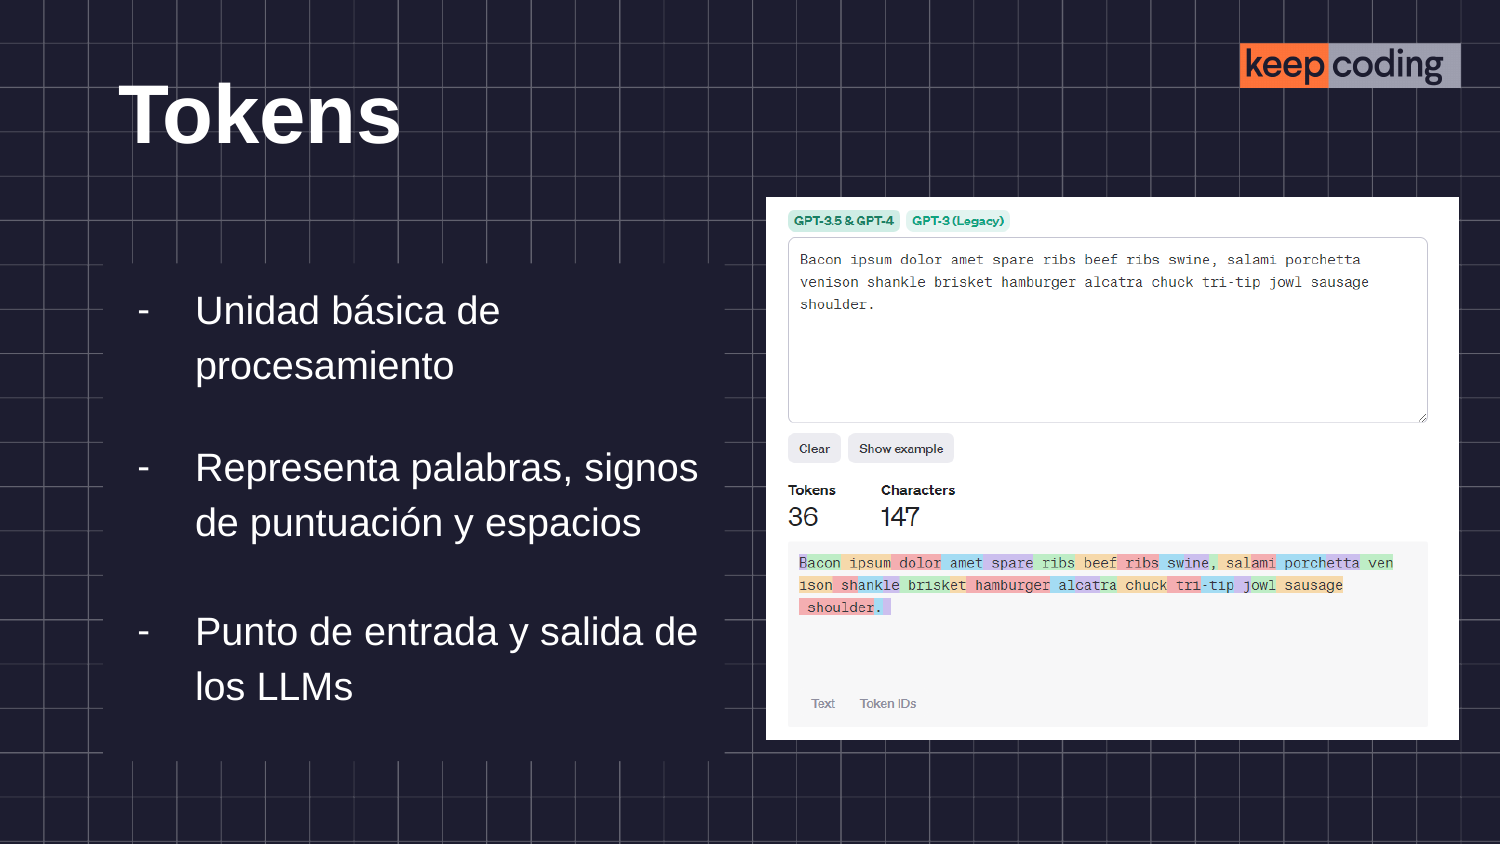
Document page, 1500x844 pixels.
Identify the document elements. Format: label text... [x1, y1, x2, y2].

picture [1240, 43, 1461, 88]
title Tokens [103, 45, 1225, 208]
picture [766, 197, 1459, 741]
list Unidad básica de procesamiento Representa palabras, signos de puntuación y espacios Punto de entrada y salida de los LLMs [103, 263, 725, 762]
